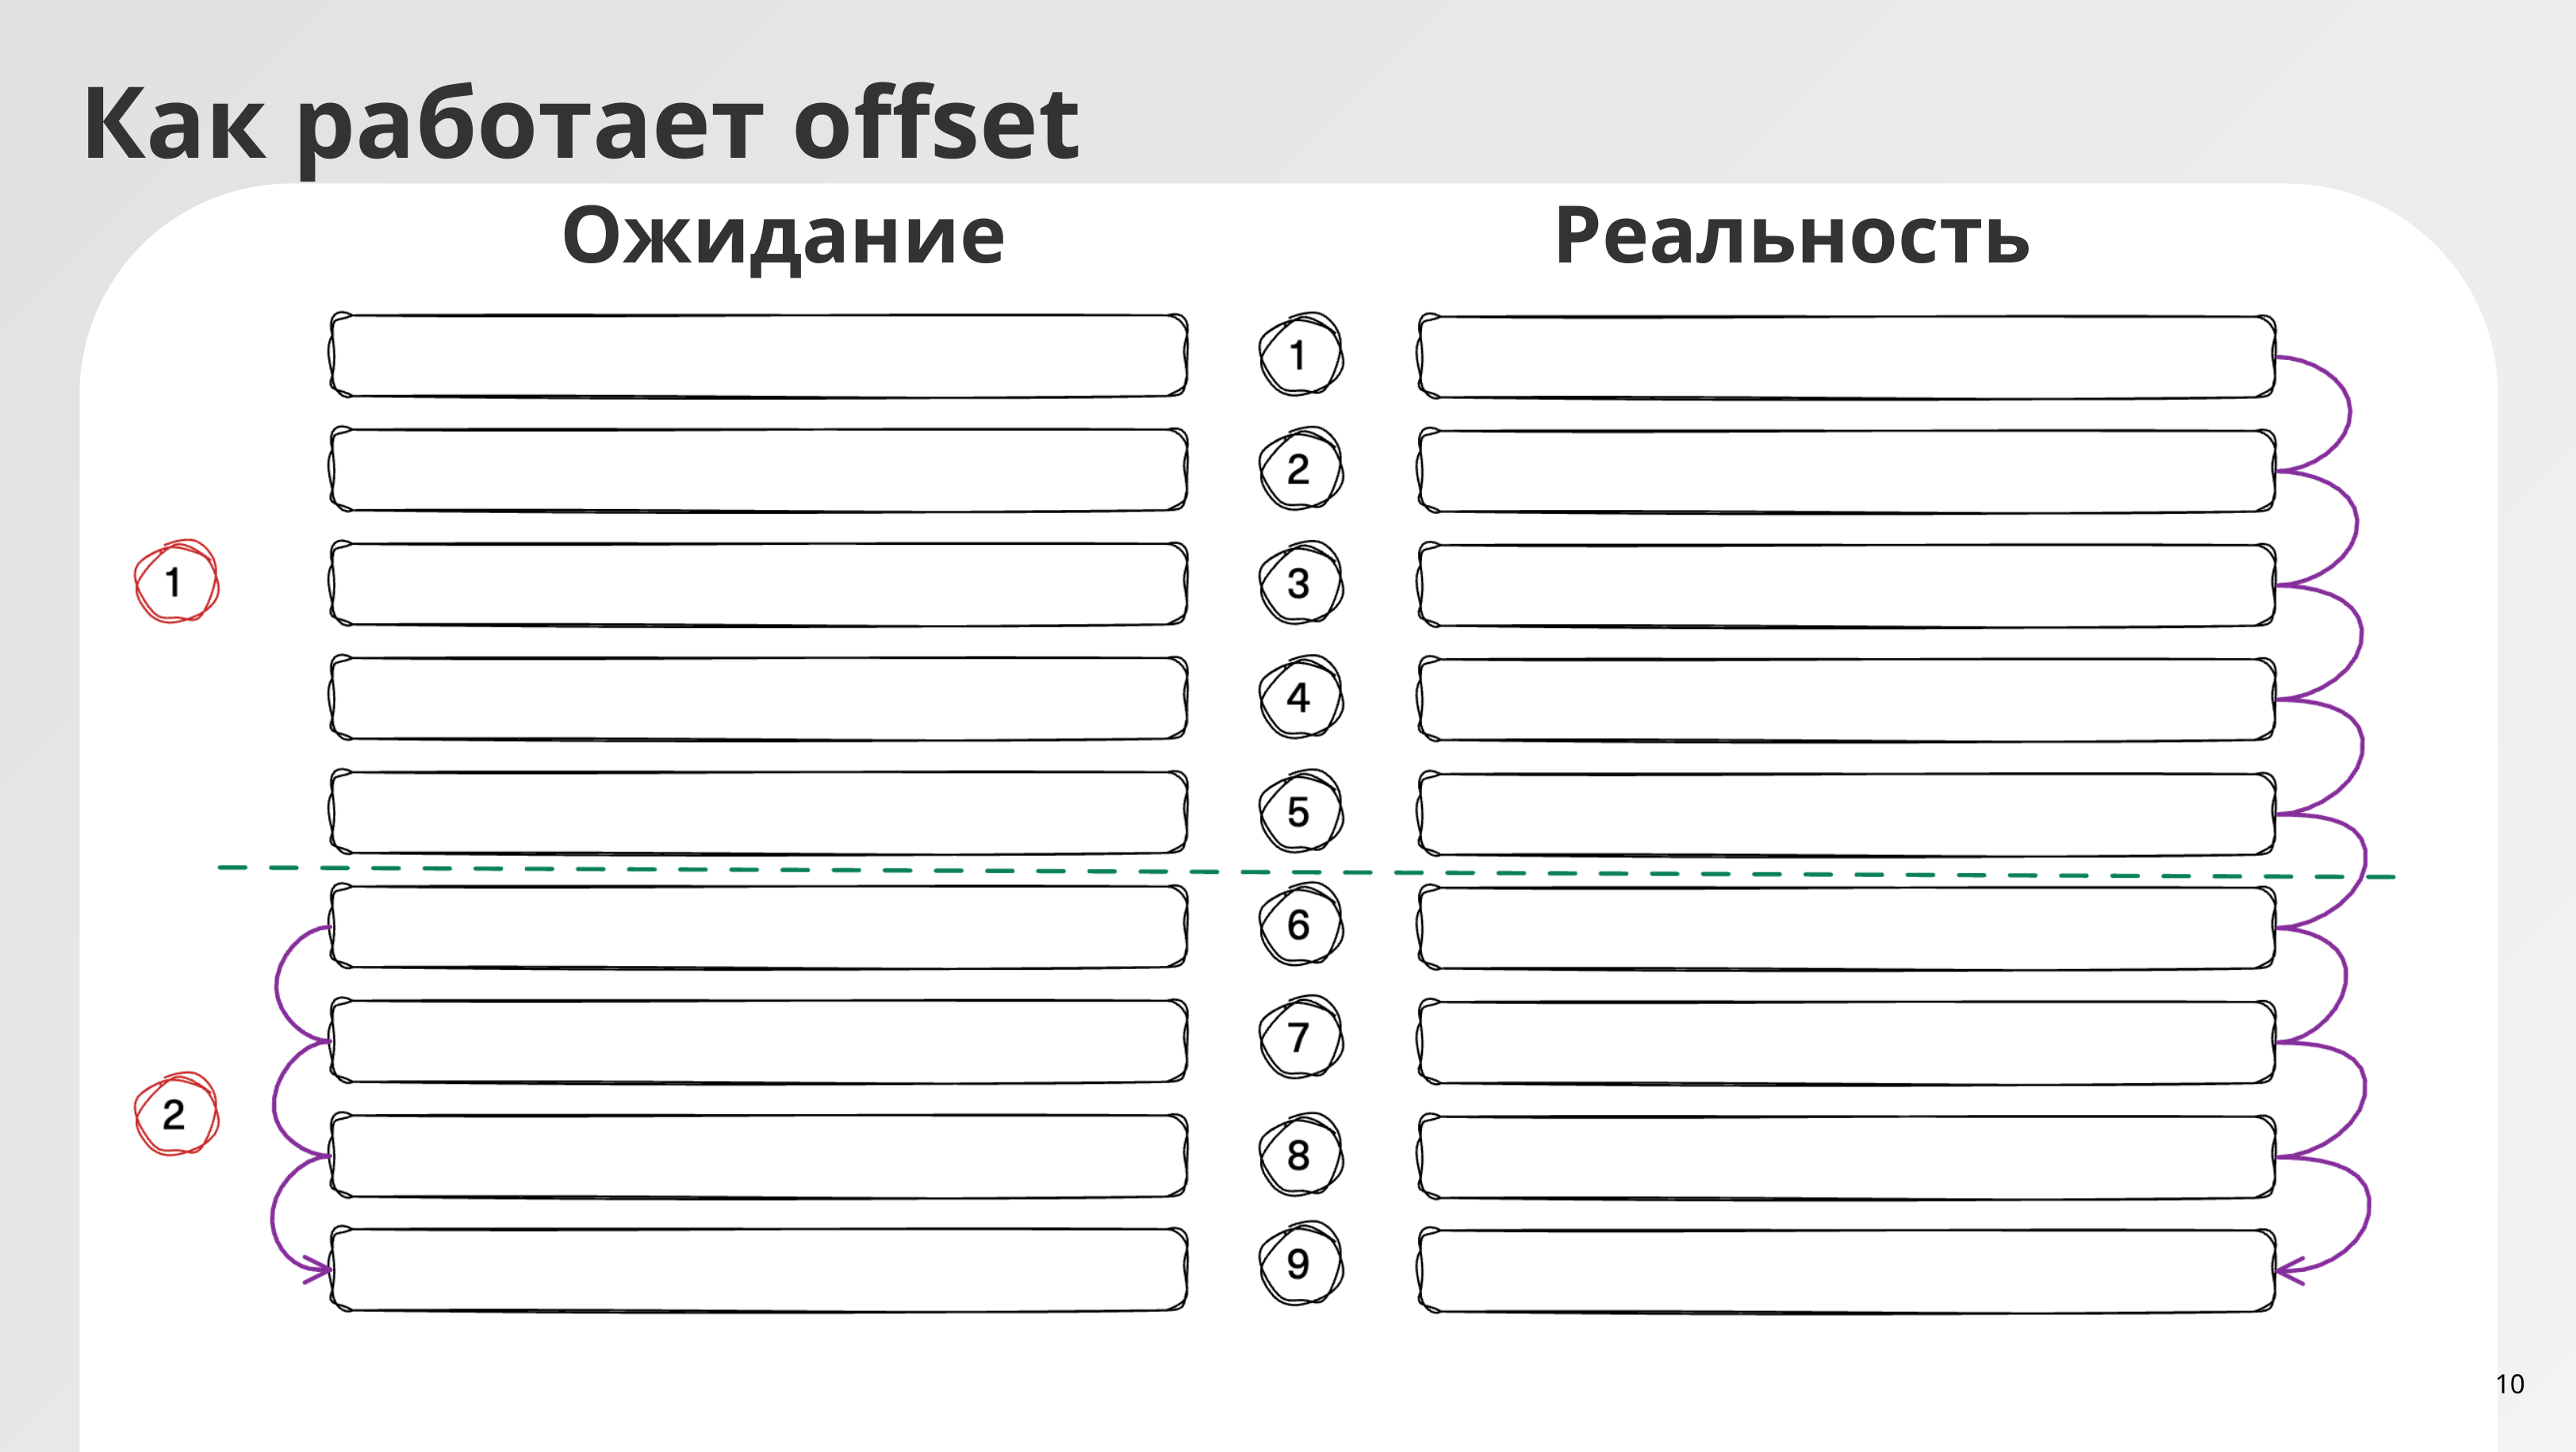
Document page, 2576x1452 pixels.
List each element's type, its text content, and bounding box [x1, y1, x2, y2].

picture [113, 294, 2432, 1333]
slide_number 10 [2386, 964, 2525, 1452]
text_box [79, 183, 2498, 1452]
text_box Как работает offset [79, 72, 1163, 180]
text_box Реальность [1551, 194, 2034, 281]
text_box Ожидание [542, 194, 1025, 281]
